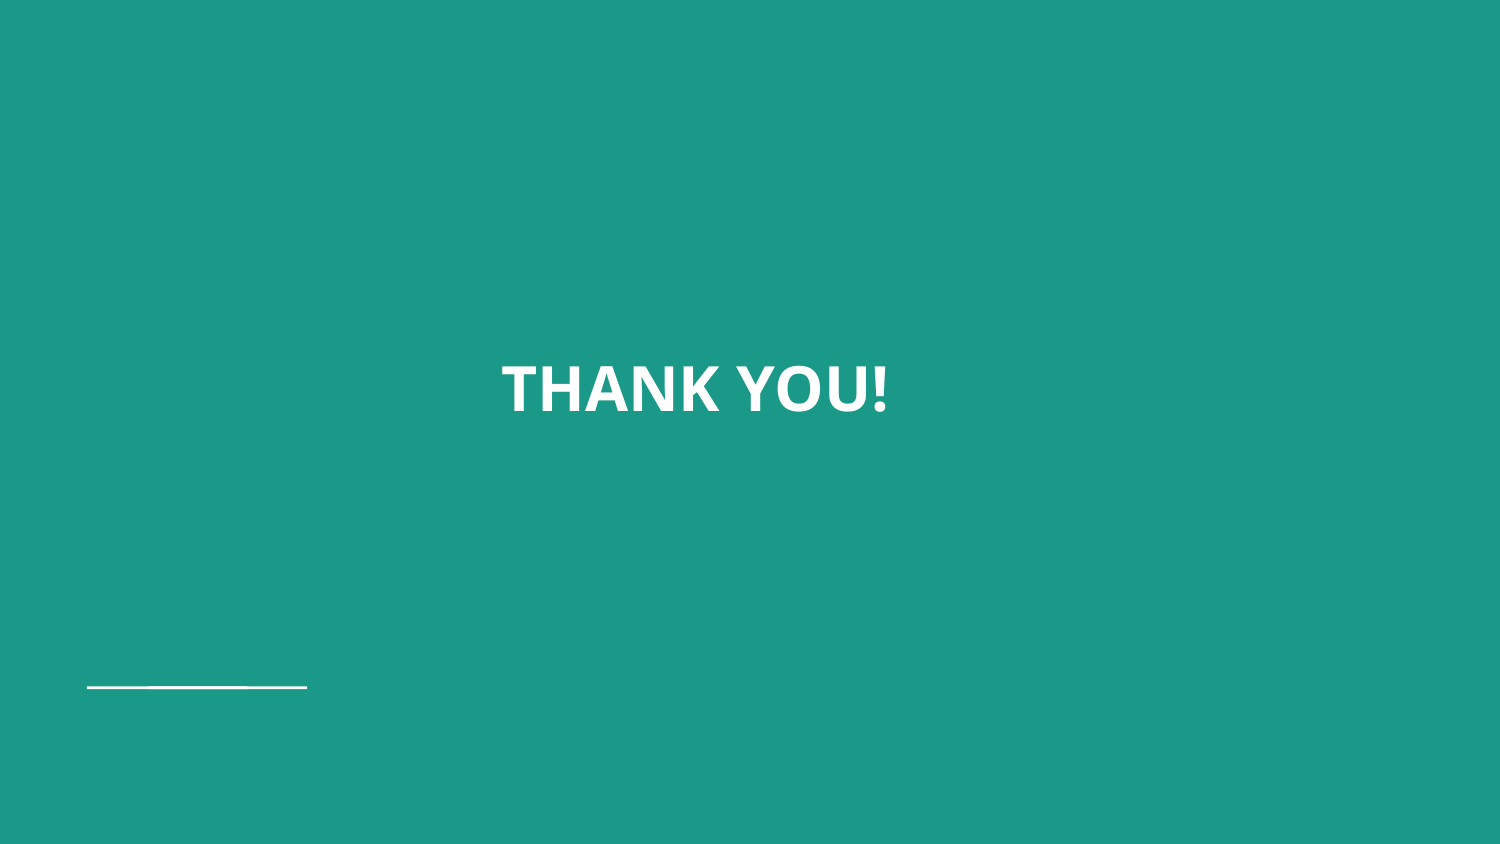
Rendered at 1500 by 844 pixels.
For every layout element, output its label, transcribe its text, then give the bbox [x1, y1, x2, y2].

title THANK YOU! [119, 141, 1272, 632]
